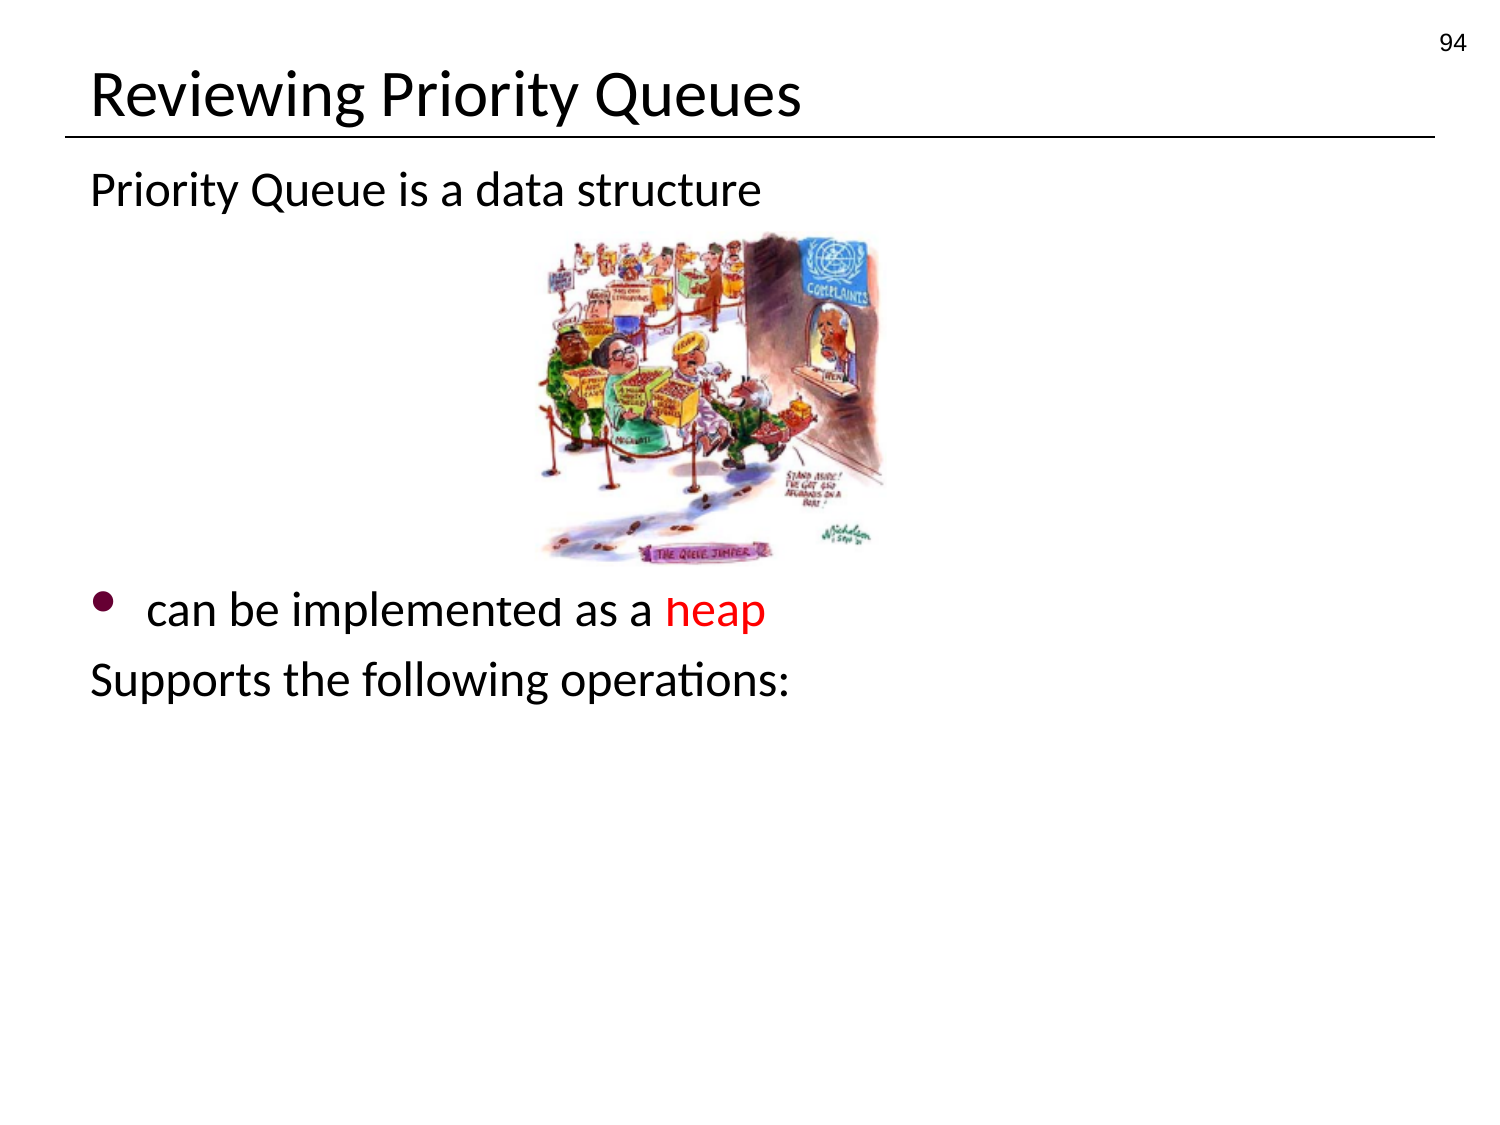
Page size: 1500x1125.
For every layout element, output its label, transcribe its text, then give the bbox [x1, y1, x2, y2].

slide_number 94 [1131, 18, 1483, 62]
title Reviewing Priority Queues [75, 20, 1425, 138]
list Priority Queue is a data structure can be implemented as a heap Supports the following operations: [75, 148, 1425, 1094]
picture [501, 219, 926, 599]
